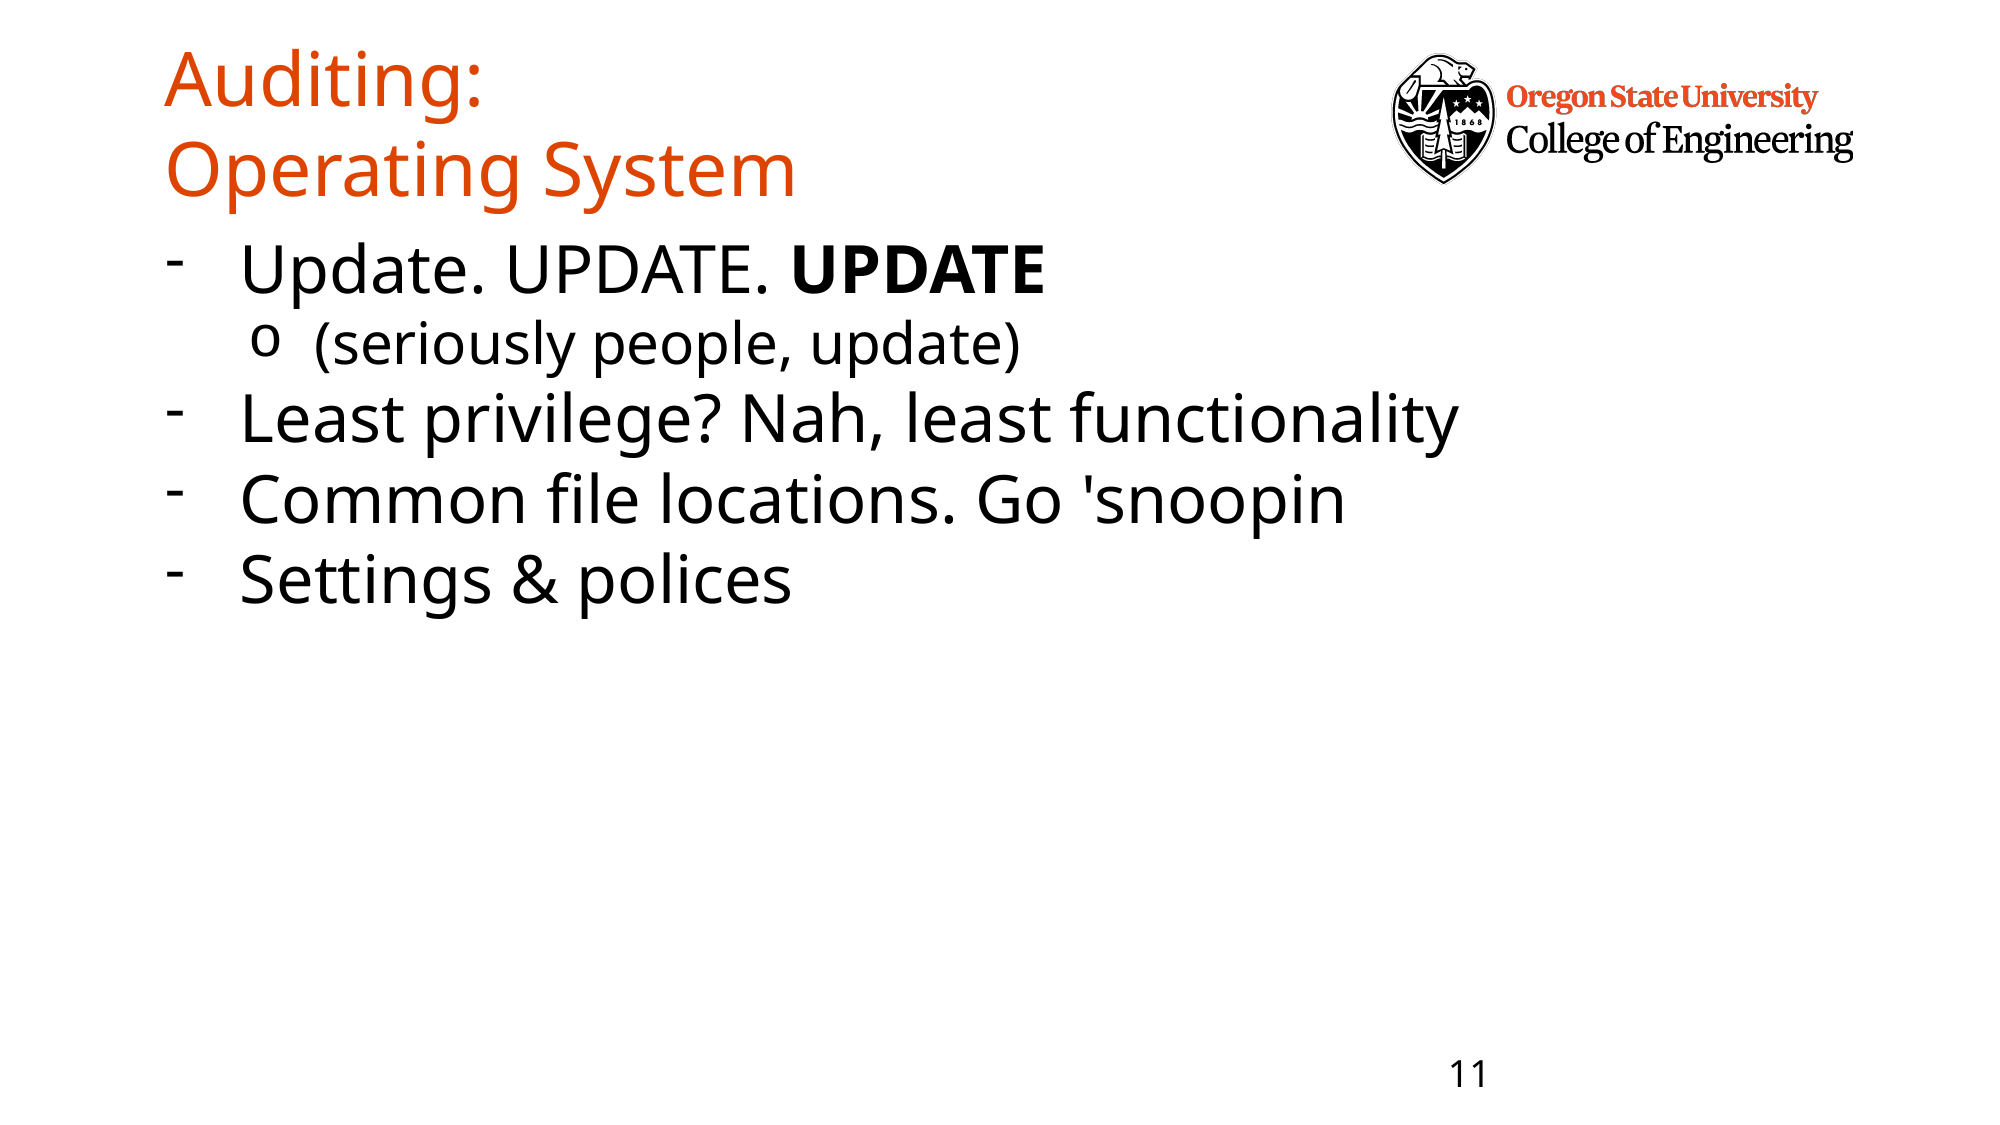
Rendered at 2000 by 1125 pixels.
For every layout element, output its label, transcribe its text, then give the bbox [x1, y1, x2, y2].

picture [1391, 53, 1853, 185]
title Auditing: Operating System [149, 23, 1388, 218]
slide_number 11 [1432, 1042, 1853, 1103]
list Update. UPDATE. UPDATE (seriously people, update) Least privilege? Nah, least functionality Common file locations. Go 'snoopin Settings & polices [149, 218, 1850, 1005]
